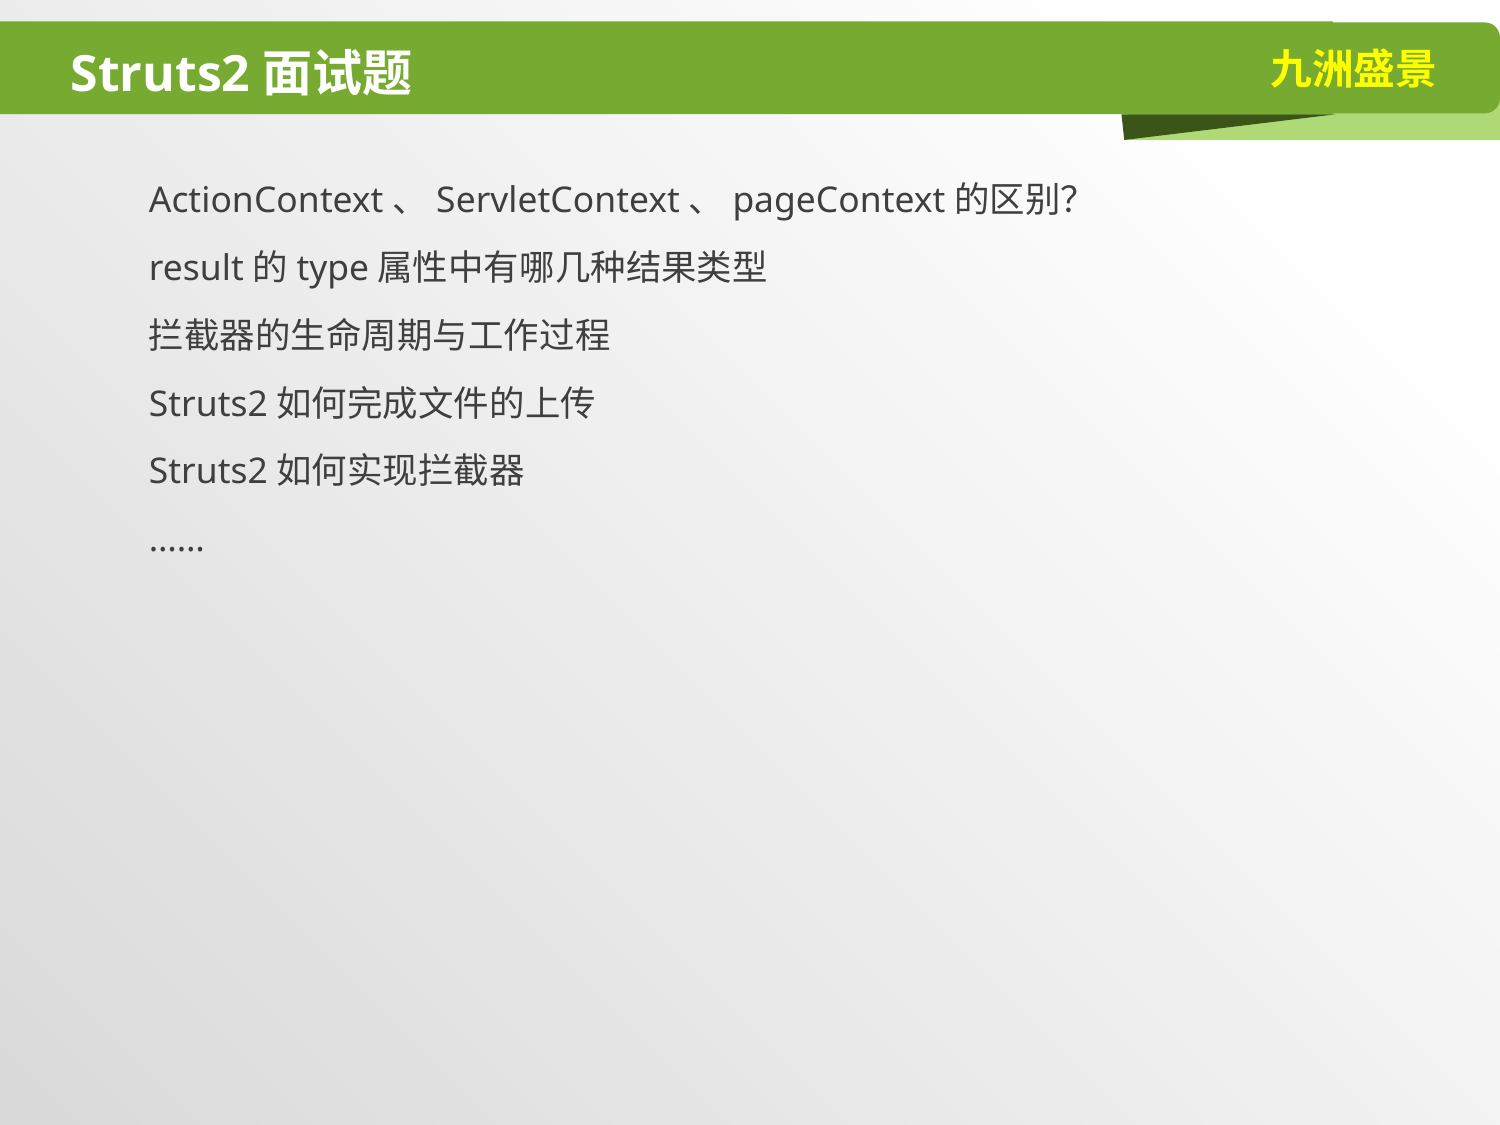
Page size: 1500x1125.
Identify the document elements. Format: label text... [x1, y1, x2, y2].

list ActionContext、ServletContext、pageContext的区别？ result的type属性中有哪几种结果类型 拦截器的生命周期与工作过程 Struts2如何完成文件的上传 Struts2如何实现拦截器 …… [75, 157, 1418, 1052]
title Struts2面试题 [55, 25, 1318, 110]
